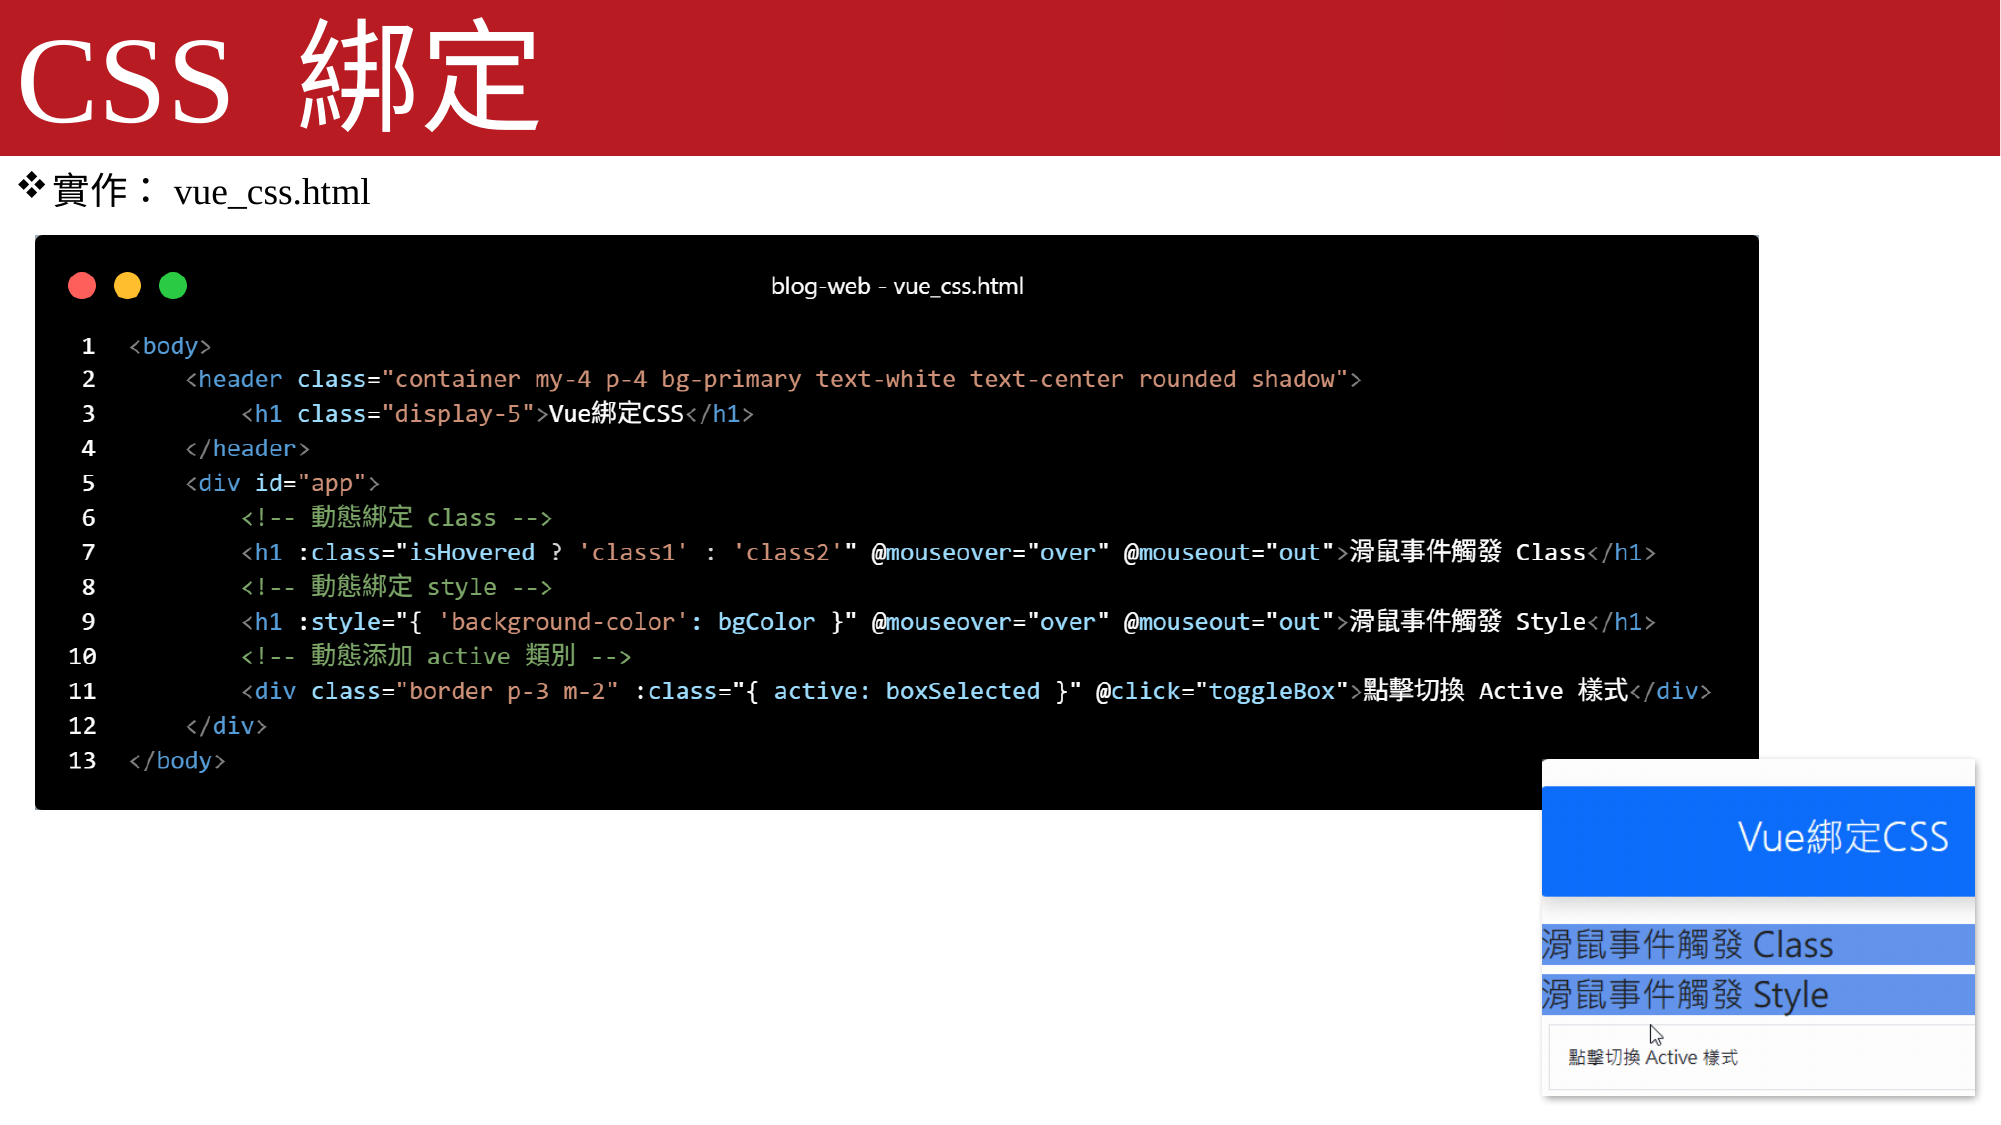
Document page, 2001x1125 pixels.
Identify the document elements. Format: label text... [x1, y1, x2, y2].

list 實作：vue_css.html [0, 159, 1988, 987]
picture [35, 235, 1975, 1096]
title CSS 綁定 [1, 0, 1727, 156]
